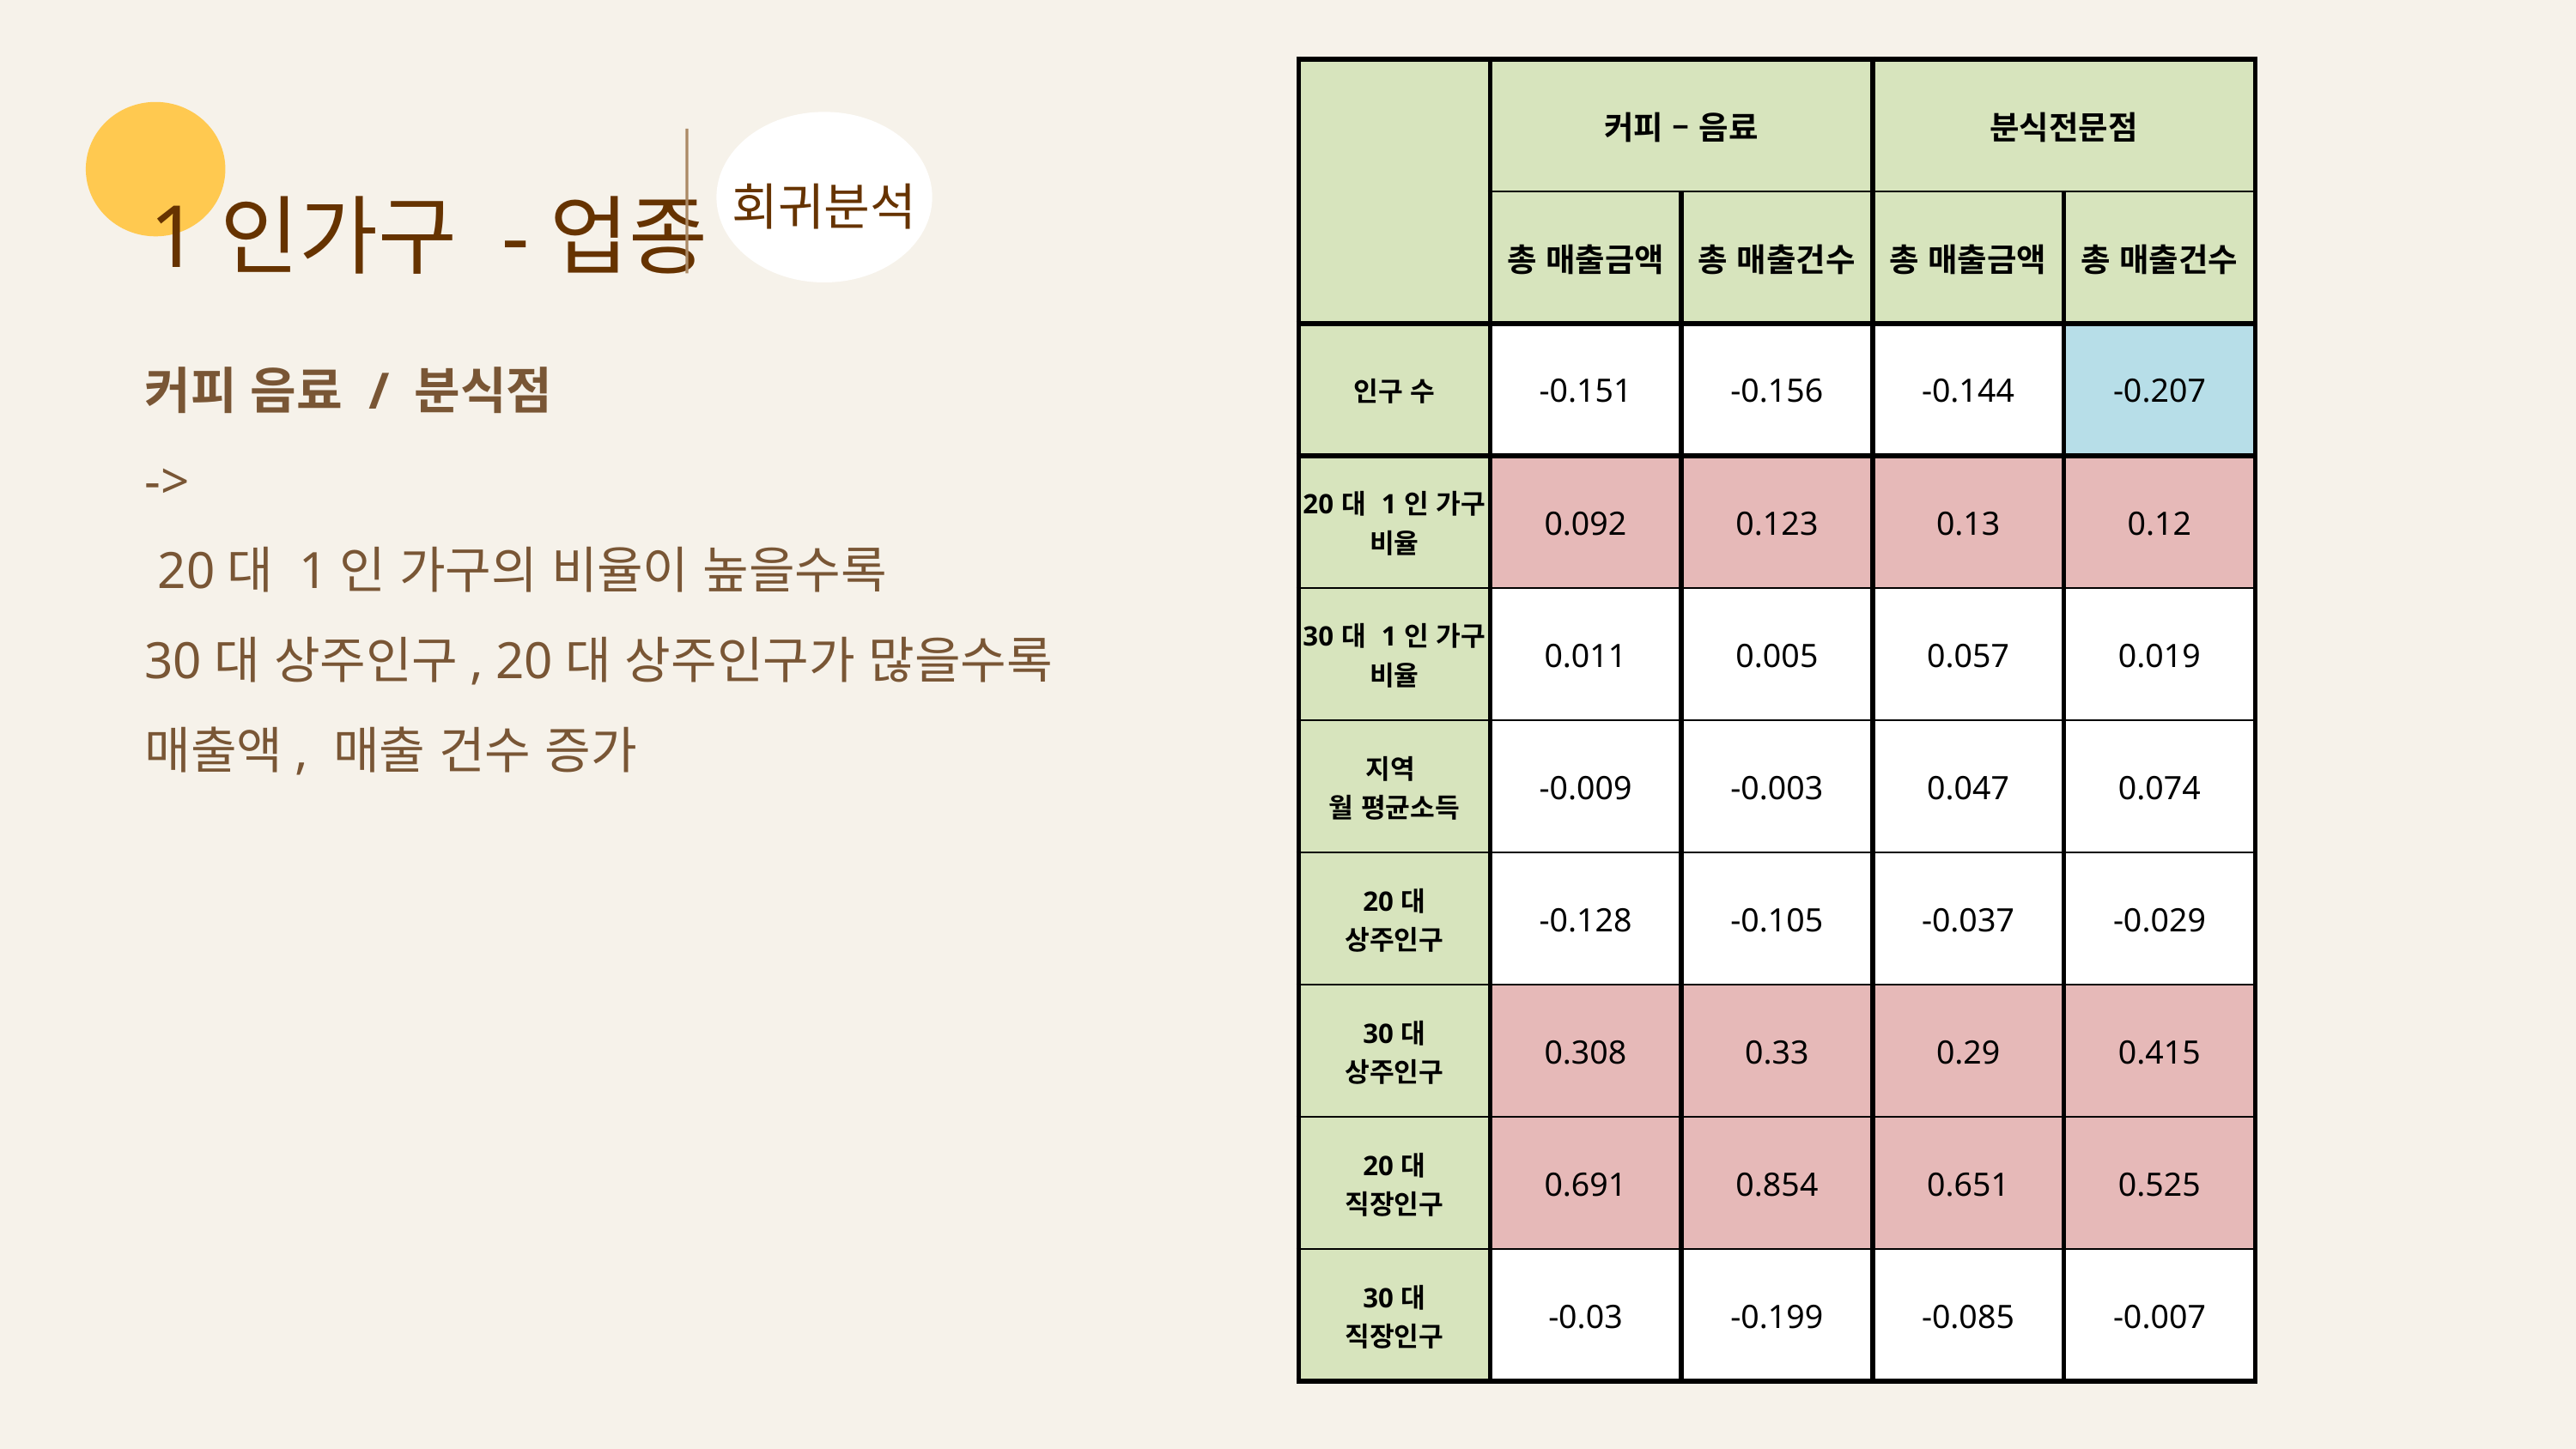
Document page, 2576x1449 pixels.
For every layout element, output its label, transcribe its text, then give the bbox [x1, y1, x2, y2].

table_cell -0.156 [1684, 326, 1870, 453]
text_box 커피 음료 / 분식점 -> 20대 1인 가구의 비율이 높을수록 30대 상주인구, 20대 상주인구가 많을수록 매출액, 매출 건수 증가 [144, 328, 1096, 870]
table_cell 0.047 [1875, 721, 2062, 852]
table_cell 20대 1인 가구 비율 [1301, 458, 1488, 587]
text_box [781, 276, 867, 282]
table_cell -0.037 [1875, 853, 2062, 984]
table_cell 20대 상주인구 [1301, 853, 1488, 984]
table_cell 0.308 [1492, 985, 1679, 1116]
table_cell -0.009 [1492, 721, 1679, 852]
table_cell 0.074 [2066, 721, 2253, 852]
table_cell 지역 월 평균소득 [1301, 721, 1488, 852]
table_cell 0.29 [1875, 985, 2062, 1116]
table_cell -0.029 [2066, 853, 2253, 984]
table_cell -0.105 [1684, 853, 1870, 984]
table_cell 총 매출금액 [1492, 192, 1679, 321]
table_cell 0.019 [2066, 589, 2253, 719]
table_cell -0.151 [1492, 326, 1679, 453]
table_cell 0.415 [2066, 985, 2253, 1116]
table_cell -0.085 [1875, 1250, 2062, 1379]
table_cell 0.123 [1684, 458, 1870, 587]
table_cell -0.207 [2066, 326, 2253, 453]
table_cell -0.199 [1684, 1250, 1870, 1379]
table_cell 30대 직장인구 [1301, 1250, 1488, 1379]
table_cell 0.651 [1875, 1118, 2062, 1248]
table_cell -0.144 [1875, 326, 2062, 453]
table_header [1301, 62, 1488, 321]
table_cell 인구 수 [1301, 326, 1488, 453]
table_cell 0.525 [2066, 1118, 2253, 1248]
table_cell 0.13 [1875, 458, 2062, 587]
table_cell 0.092 [1492, 458, 1679, 587]
table_header 분식전문점 [1875, 62, 2253, 191]
table_cell 0.33 [1684, 985, 1870, 1116]
table_cell 30대 상주인구 [1301, 985, 1488, 1116]
table_cell 0.011 [1492, 589, 1679, 719]
table_cell 총 매출건수 [2066, 192, 2253, 321]
table_cell 0.691 [1492, 1118, 1679, 1248]
table_cell -0.007 [2066, 1250, 2253, 1379]
table_cell 0.005 [1684, 589, 1870, 719]
table_header 커피 – 음료 [1492, 62, 1870, 191]
table_cell -0.003 [1684, 721, 1870, 852]
table_cell 0.12 [2066, 458, 2253, 587]
table_cell 총 매출건수 [1684, 192, 1870, 321]
table_cell 총 매출금액 [1875, 192, 2062, 321]
table_cell -0.128 [1492, 853, 1679, 984]
table_cell 0.854 [1684, 1118, 1870, 1248]
table_cell -0.03 [1492, 1250, 1679, 1379]
table_cell 20대 직장인구 [1301, 1118, 1488, 1248]
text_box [85, 101, 1165, 268]
table_cell 0.057 [1875, 589, 2062, 719]
table_cell 30대 1인 가구 비율 [1301, 589, 1488, 719]
